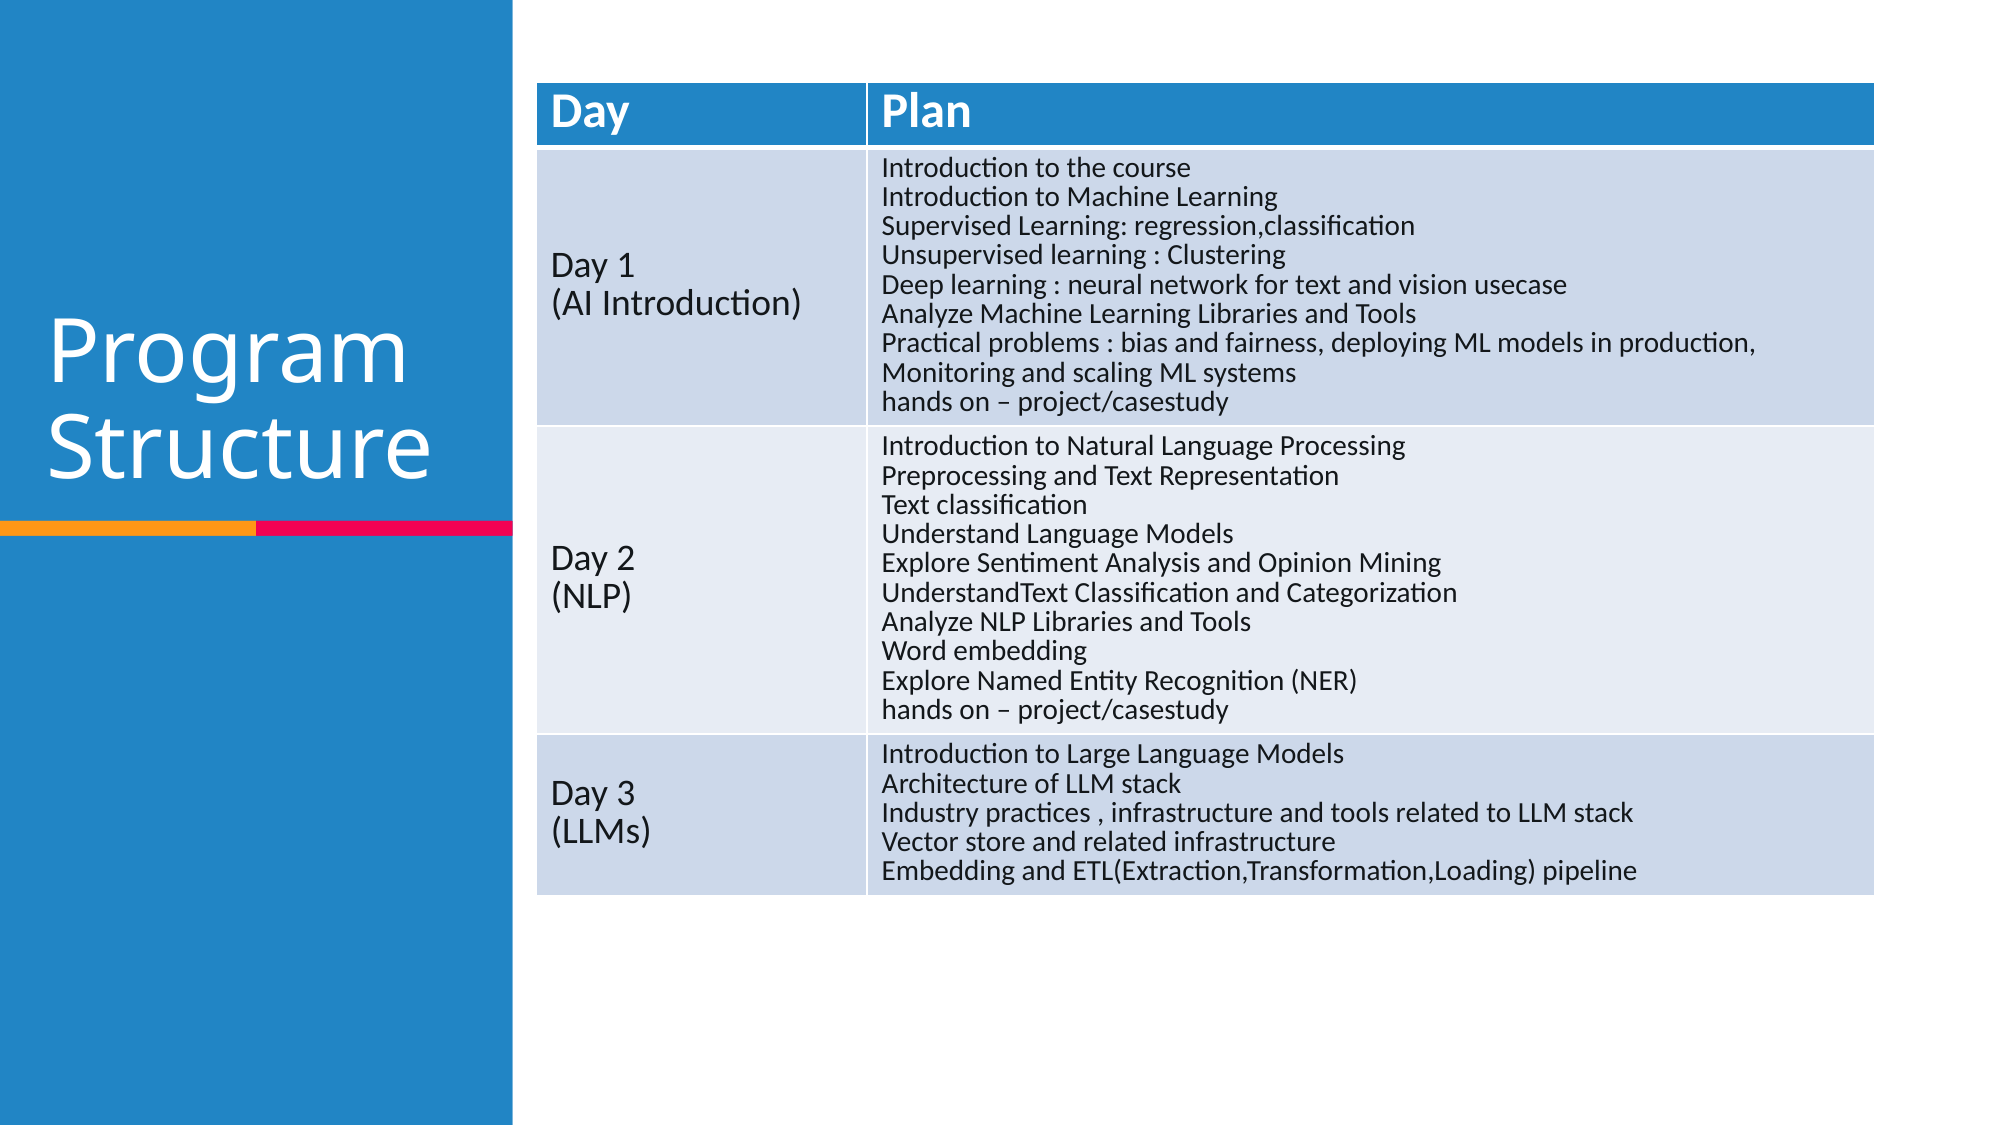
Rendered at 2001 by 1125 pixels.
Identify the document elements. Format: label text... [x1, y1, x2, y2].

table_cell Introduction to Natural Language Processing Preprocessing and Text Representation Text classification Understand Language Models Explore Sentiment Analysis and Opinion Mining UnderstandText Classification and Categorization Analyze NLP Libraries and Tools Word embedding Explore Named Entity Recognition (NER) hands on – project/casestudy [868, 427, 1874, 733]
table_cell Introduction to Large Language Models Architecture of LLM stack Industry practices , infrastructure and tools related to LLM stack Vector store and related infrastructure Embedding and ETL(Extraction,Transformation,Loading) pipeline [868, 735, 1874, 895]
table_cell Day 2 (NLP) [537, 427, 866, 733]
table_header Plan [868, 83, 1874, 145]
table_cell Introduction to the course Introduction to Machine Learning Supervised Learning: regression,classification Unsupervised learning : Clustering Deep learning : neural network for text and vision usecase Analyze Machine Learning Libraries and Tools Practical problems : bias and fairness, deploying ML models in production, Monitoring and scaling ML systems hands on – project/casestudy [868, 150, 1874, 425]
title Program Structure [31, 334, 482, 470]
table_cell Day 3 (LLMs) [537, 735, 866, 895]
table_header Day [537, 83, 866, 145]
table_cell Day 1 (AI Introduction) [537, 150, 866, 425]
